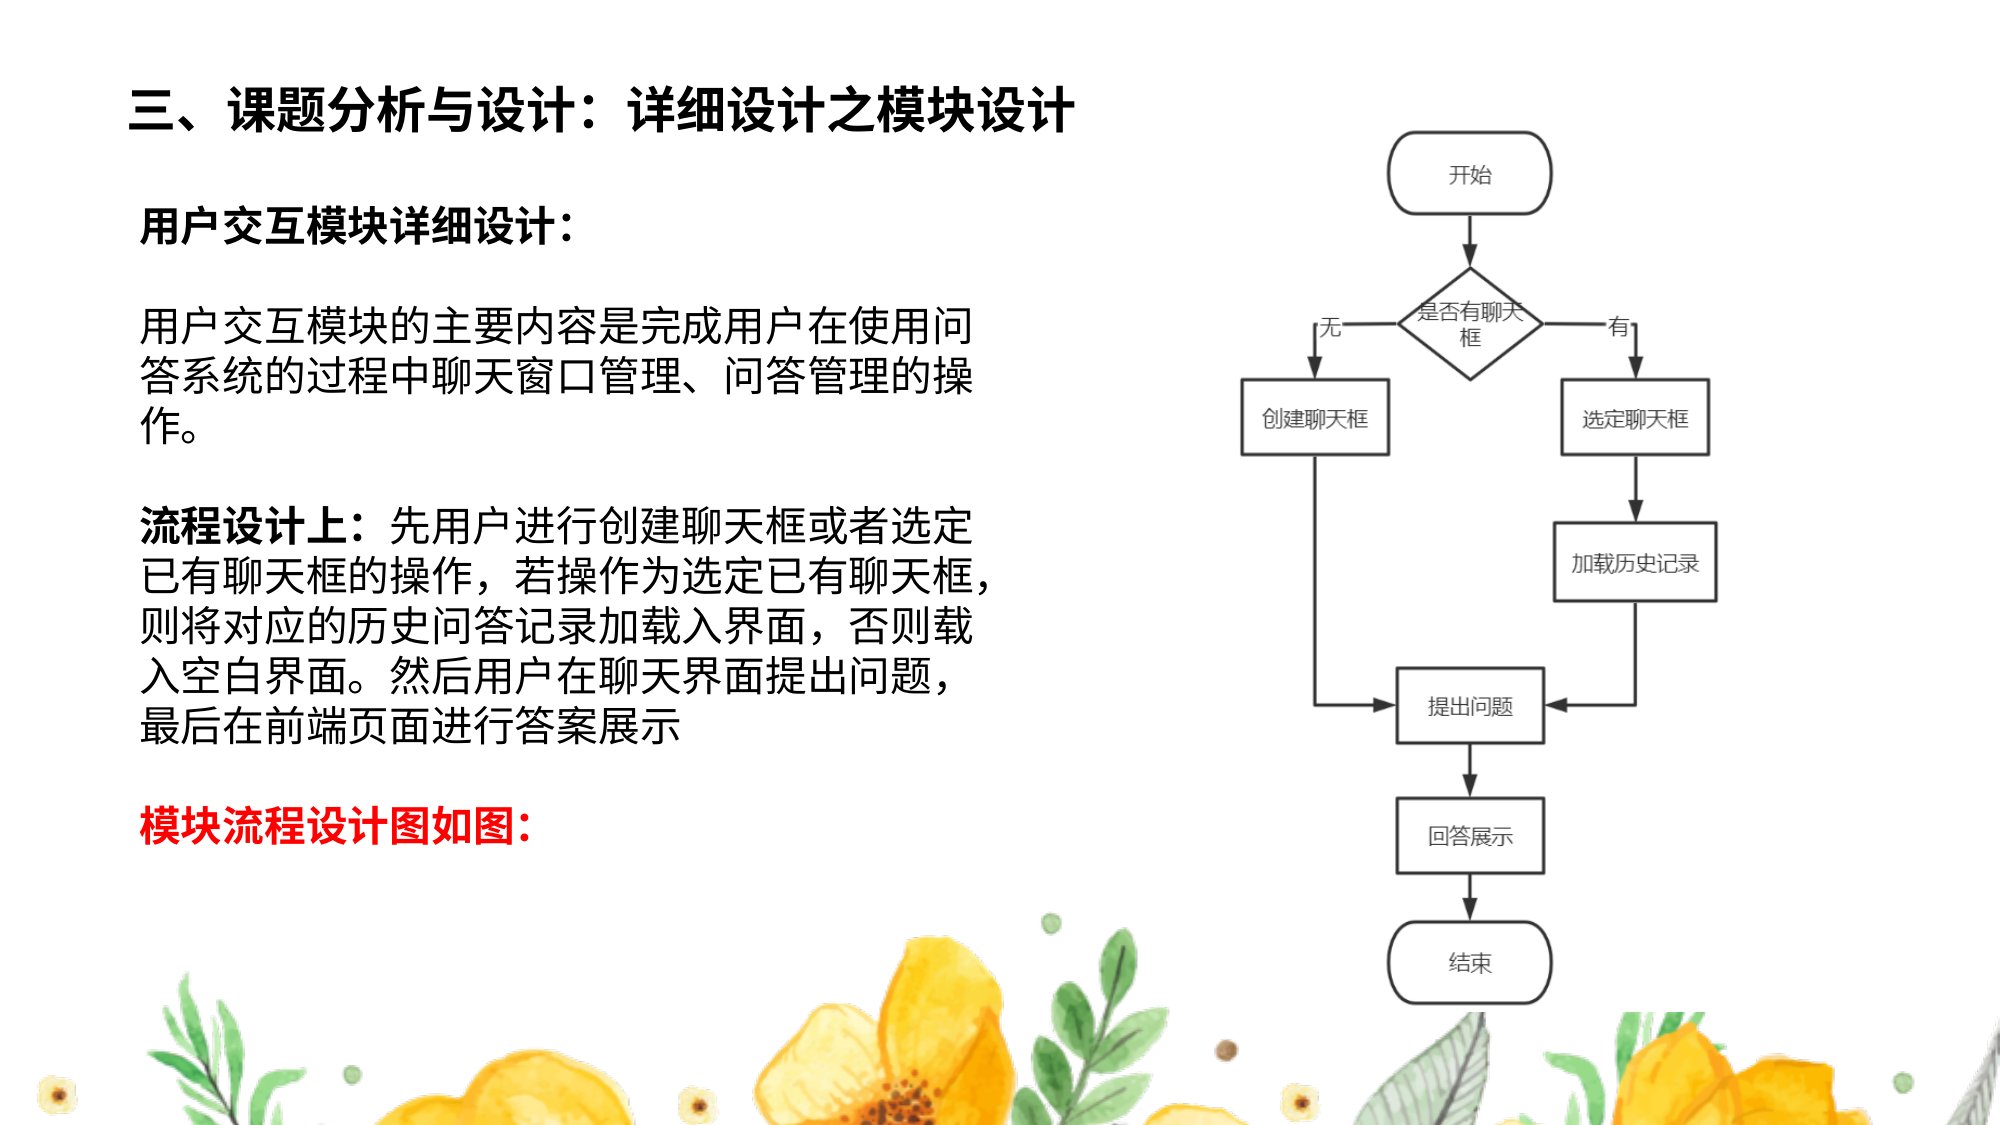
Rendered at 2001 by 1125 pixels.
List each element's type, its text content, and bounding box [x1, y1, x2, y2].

picture [8, 113, 2000, 1125]
title 三、课题分析与设计：详细设计之模块设计 [109, 72, 1891, 146]
text_box 用户交互模块详细设计： 用户交互模块的主要内容是完成用户在使用问答系统的过程中聊天窗口管理、问答管理的操作。 流程设计上：先用户进行创建聊天框或者选定已有聊天框的操作，若操作为选定已有聊天框，则将对应的历史问答记录加载入界面，否则载入空白界面。然后用户在聊天界面提出问题，最后在前端页面进行答案展示 模块流程设计图如图： [124, 192, 1004, 858]
